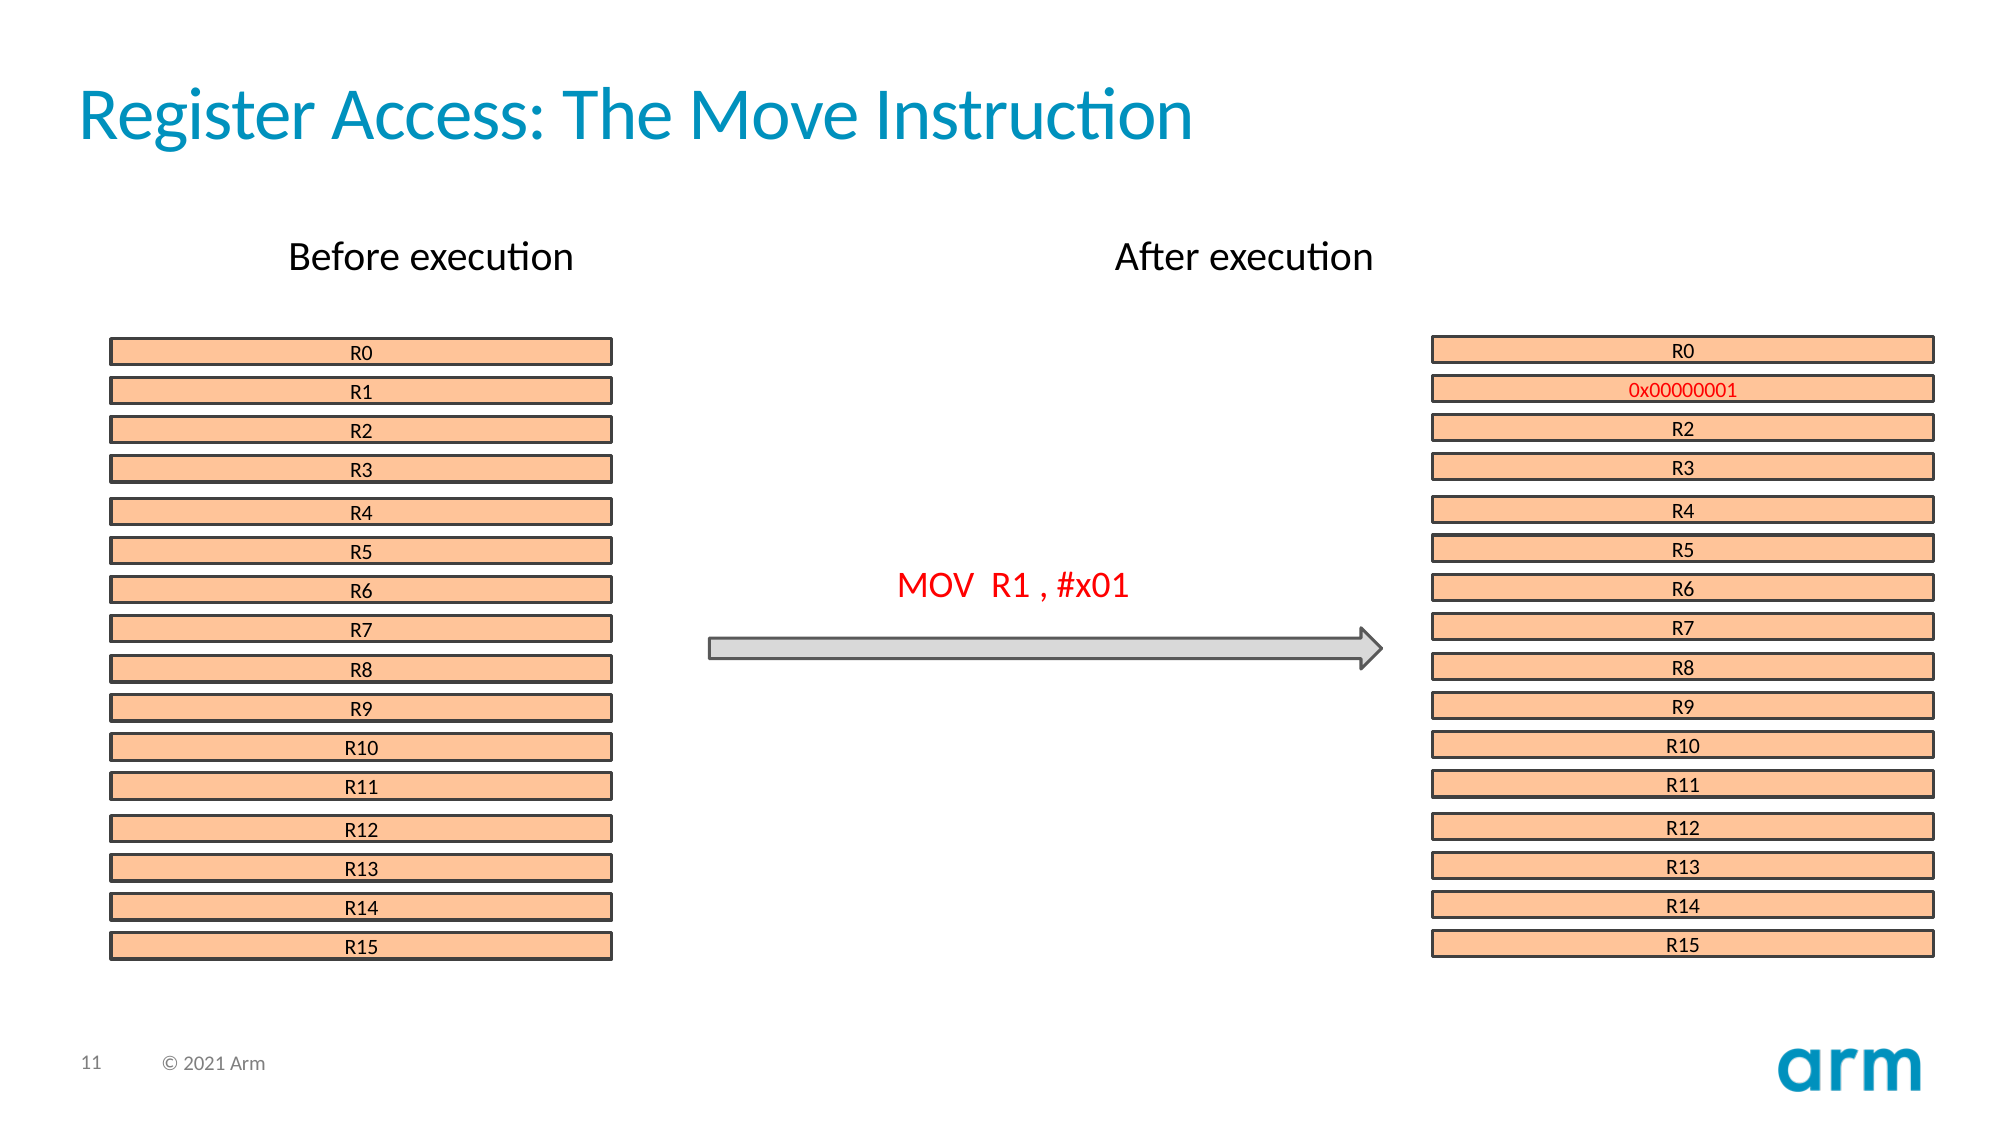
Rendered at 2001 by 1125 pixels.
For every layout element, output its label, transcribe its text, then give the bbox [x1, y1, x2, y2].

text_box MOV R1 , #x01 [882, 552, 1145, 613]
text_box R3 [111, 455, 612, 482]
text_box R8 [1432, 653, 1934, 680]
text_box R7 [1432, 613, 1934, 640]
text_box R11 [111, 772, 612, 800]
text_box R9 [1432, 692, 1934, 719]
text_box R2 [1432, 414, 1934, 441]
text_box R15 [111, 932, 612, 960]
title Register Access: The Move Instruction [78, 78, 1922, 186]
text_box R13 [1432, 852, 1934, 879]
text_box R12 [1432, 813, 1934, 840]
text_box R4 [111, 498, 612, 525]
text_box R6 [1432, 574, 1934, 601]
text_box R0 [111, 338, 612, 365]
text_box R6 [111, 576, 612, 603]
text_box R5 [111, 537, 612, 564]
text_box R7 [111, 615, 612, 642]
text_box R8 [111, 655, 612, 683]
text_box R9 [111, 694, 612, 722]
text_box R10 [1432, 731, 1934, 758]
picture [1777, 1047, 1922, 1093]
text_box R12 [111, 815, 612, 842]
text_box [709, 627, 1382, 669]
text_box R0 [1432, 336, 1934, 363]
text_box R1 [111, 377, 612, 404]
text_box R10 [111, 733, 612, 761]
text_box 0x00000001 [1432, 375, 1934, 402]
text_box R15 [1432, 930, 1934, 957]
text_box R2 [111, 416, 612, 443]
text_box R4 [1432, 496, 1934, 523]
text_box Before execution After execution [273, 221, 1685, 287]
text_box R14 [111, 893, 612, 921]
text_box R13 [111, 854, 612, 881]
text_box R5 [1432, 535, 1934, 562]
text_box R14 [1432, 891, 1934, 918]
text_box R11 [1432, 770, 1934, 797]
text_box R3 [1432, 453, 1934, 480]
